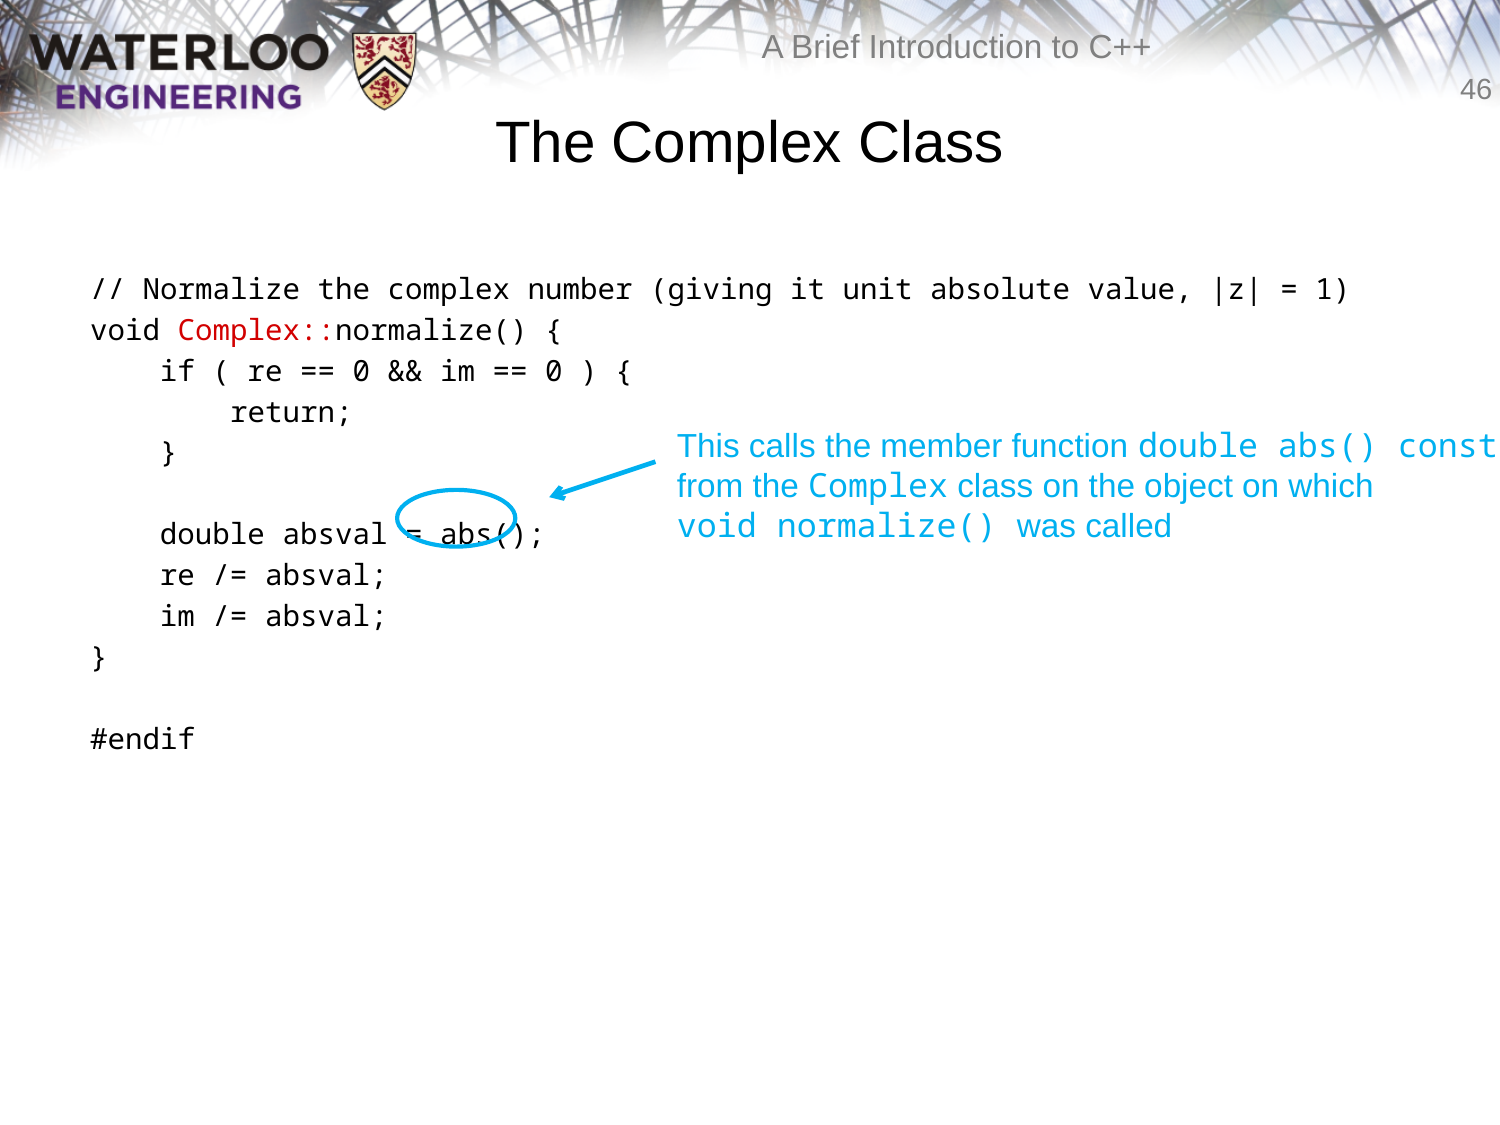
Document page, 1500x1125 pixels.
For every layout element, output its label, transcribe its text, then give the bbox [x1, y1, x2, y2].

title The Complex Class [74, 44, 1426, 233]
text_box [395, 487, 518, 549]
list // Normalize the complex number (giving it unit absolute value, |z| = 1) void Complex::normalize() { if ( re == 0 && im == 0 ) { return; } double absval = abs(); re /= absval; im /= absval; } #endif [74, 262, 1426, 1006]
picture [0, 0, 1500, 1125]
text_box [548, 461, 656, 498]
text_box This calls the member function double abs() const from the Complex class on the object on which void normalize() was called [662, 416, 1500, 552]
